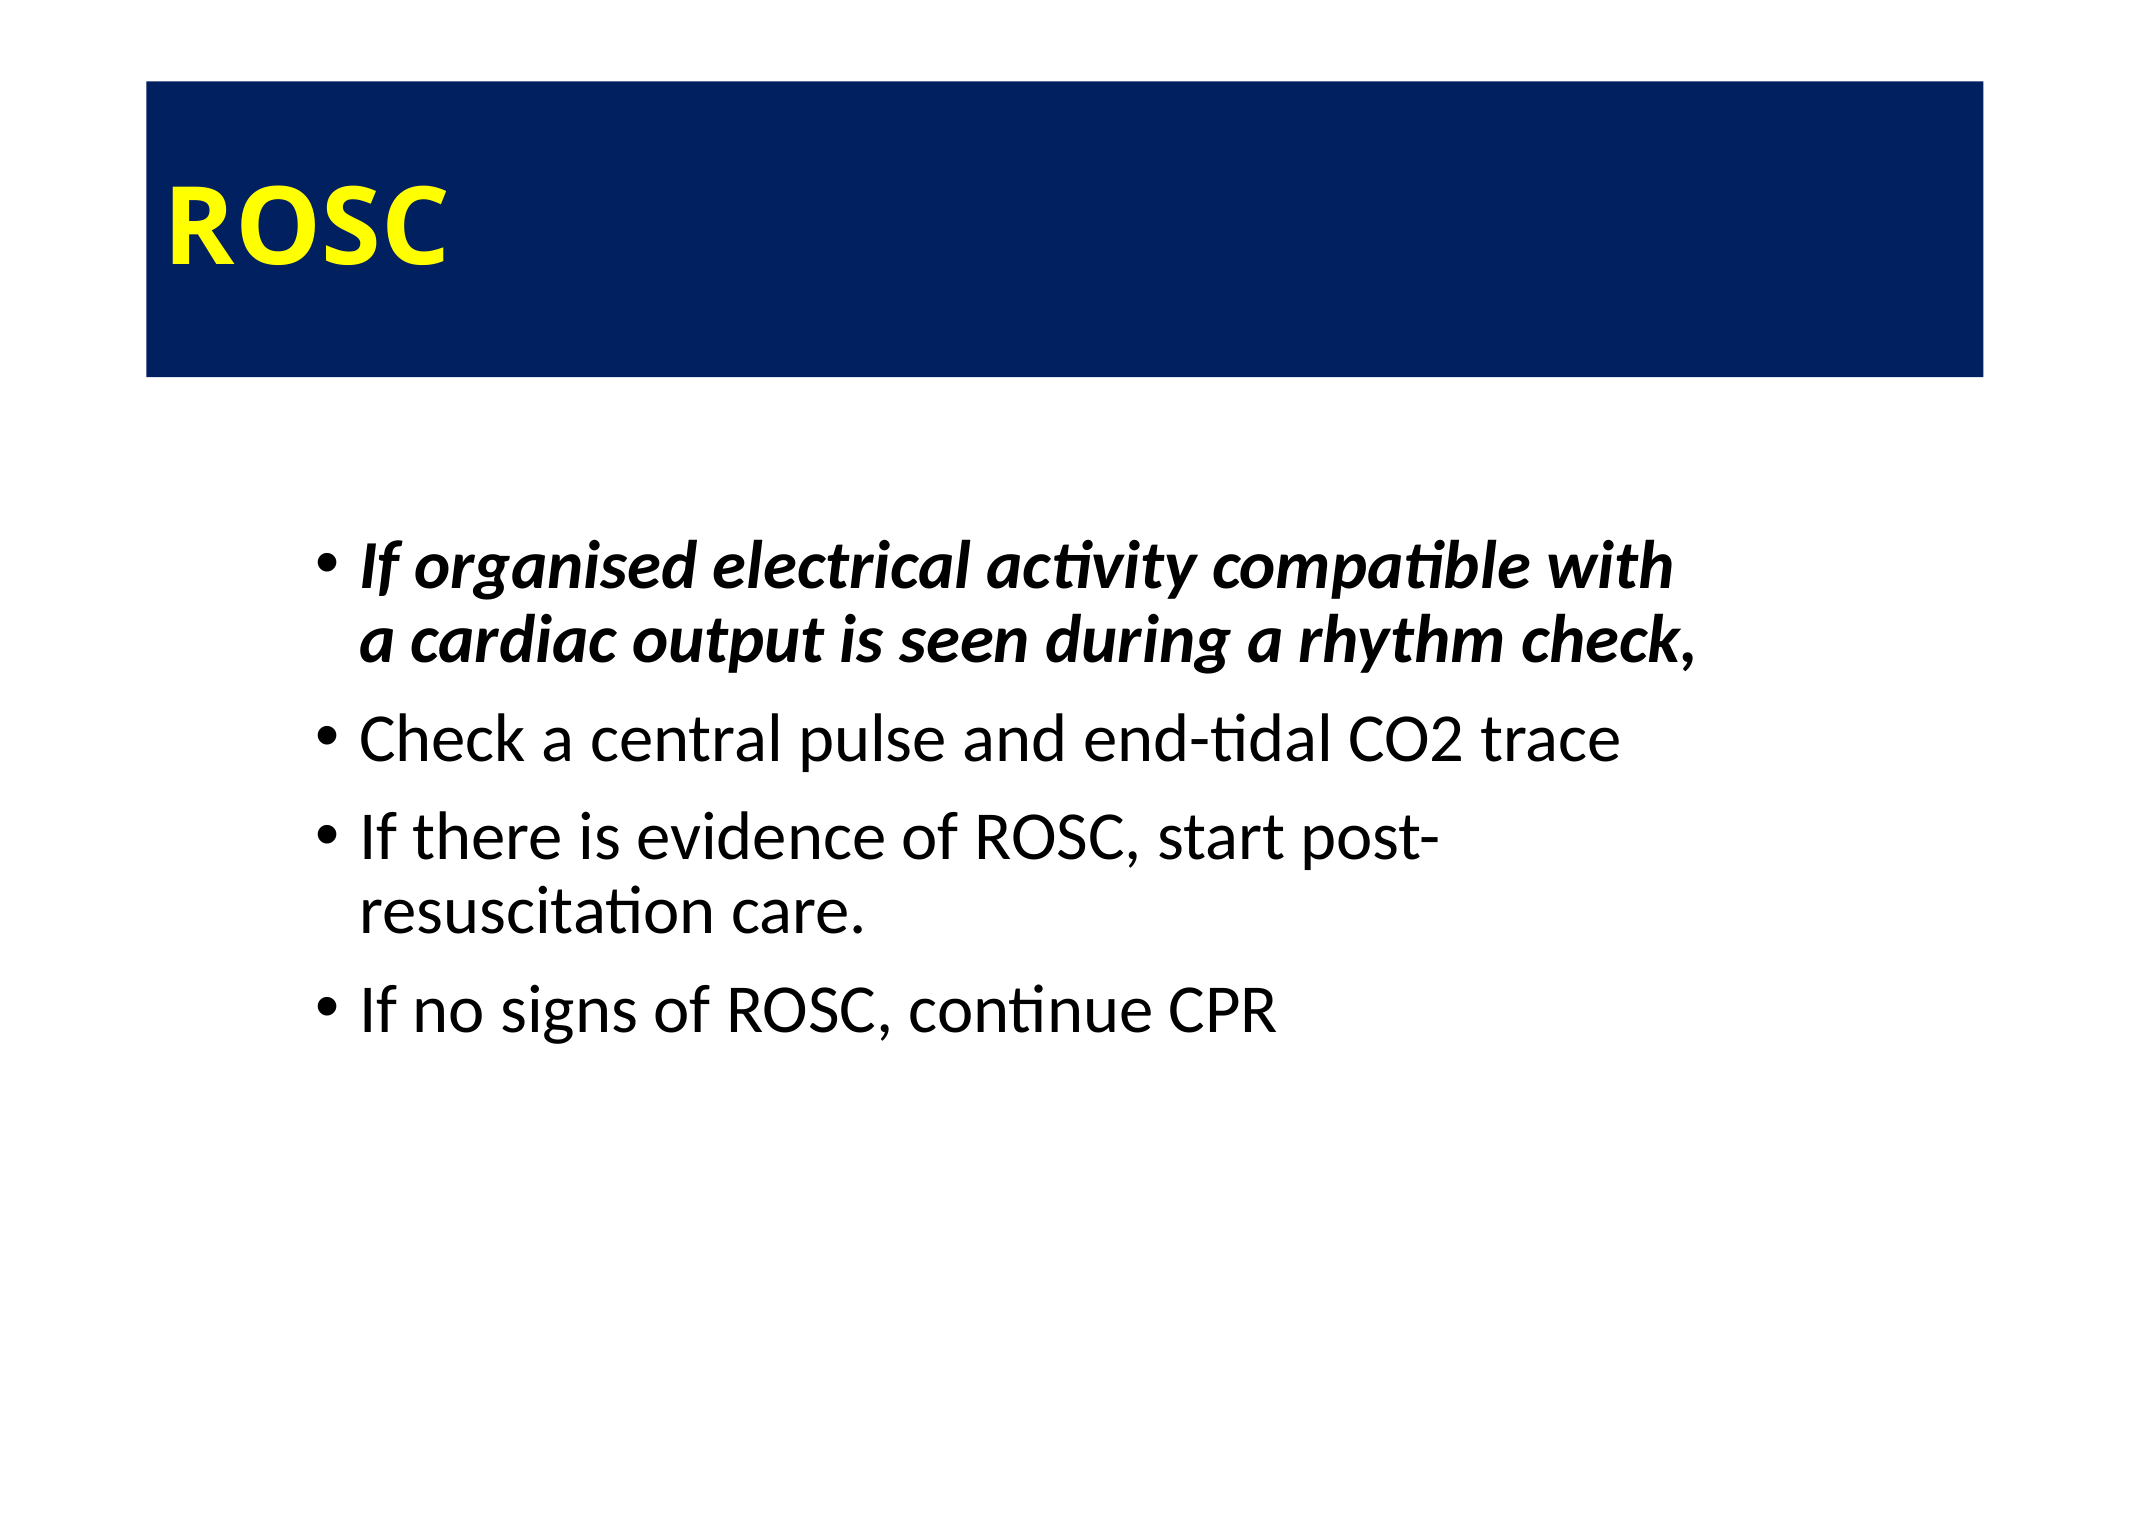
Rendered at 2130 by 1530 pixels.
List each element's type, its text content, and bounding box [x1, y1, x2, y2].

list If organised electrical activity compatible with a cardiac output is seen during a rhythm check, Check a central pulse and end-tidal CO2 trace If there is evidence of ROSC, start post-resuscitation care. If no signs of ROSC, continue CPR [297, 520, 1735, 1530]
title ROSC [146, 81, 1984, 378]
